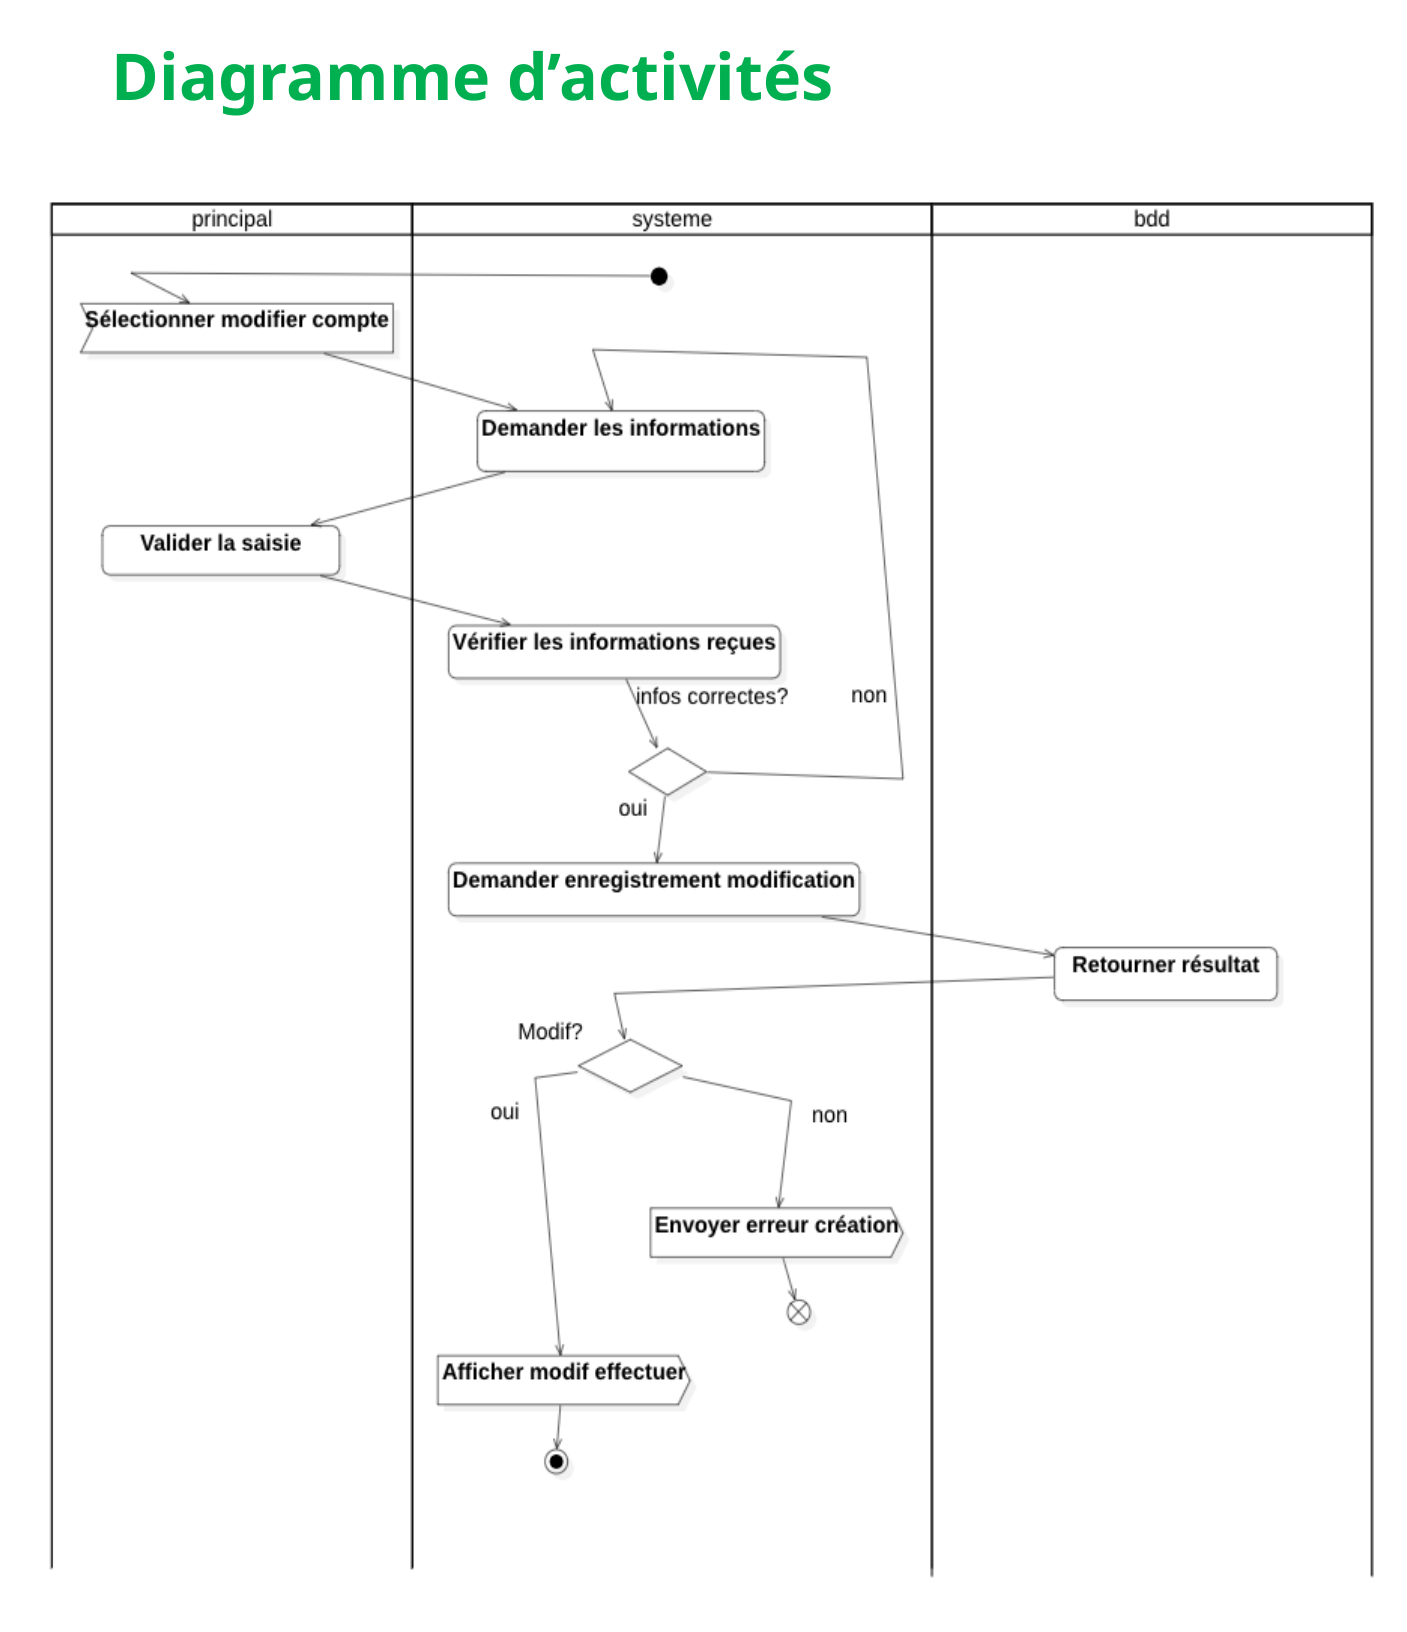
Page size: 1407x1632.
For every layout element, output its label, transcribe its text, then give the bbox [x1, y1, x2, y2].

title Diagramme d’activités [96, 24, 1311, 182]
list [20, 182, 1407, 1632]
